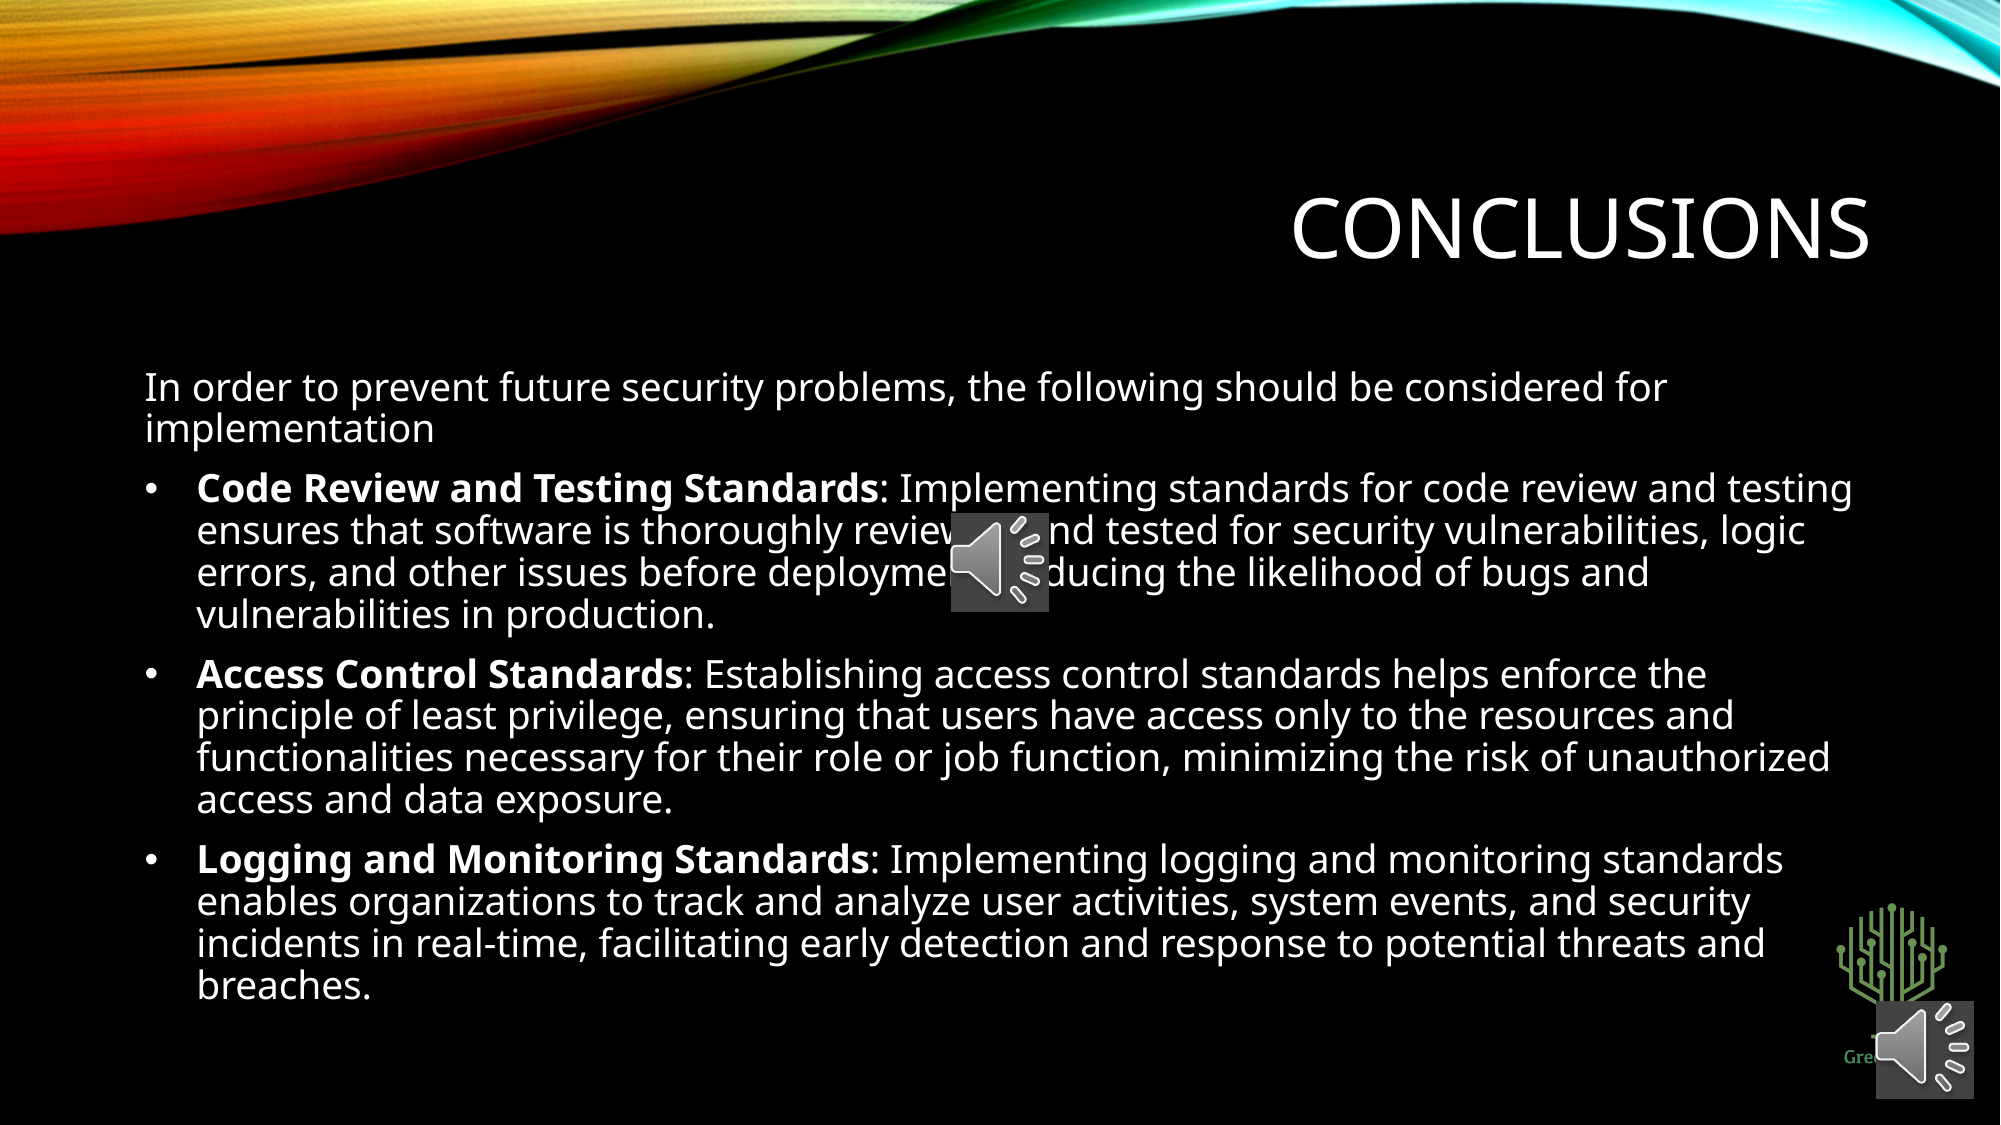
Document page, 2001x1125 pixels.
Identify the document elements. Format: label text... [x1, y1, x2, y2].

title CONCLUSIONS [474, 125, 1888, 338]
picture [0, 0, 2000, 237]
picture [1817, 892, 1976, 1101]
list In order to prevent future security problems, the following should be considered for implementation Code Review and Testing Standards: Implementing standards for code review and testing ensures that software is thoroughly reviewed and tested for security vulnerabilities, logic errors, and other issues before deployment, reducing the likelihood of bugs and vulnerabilities in production. Access Control Standards: Establishing access control standards helps enforce the principle of least privilege, ensuring that users have access only to the resources and functionalities necessary for their role or job function, minimizing the risk of unauthorized access and data exposure. Logging and Monitoring Standards: Implementing logging and monitoring standards enables organizations to track and analyze user activities, system events, and security incidents in real-time, facilitating early detection and response to potential threats and breaches. [112, 360, 1888, 1021]
picture [949, 512, 1051, 613]
